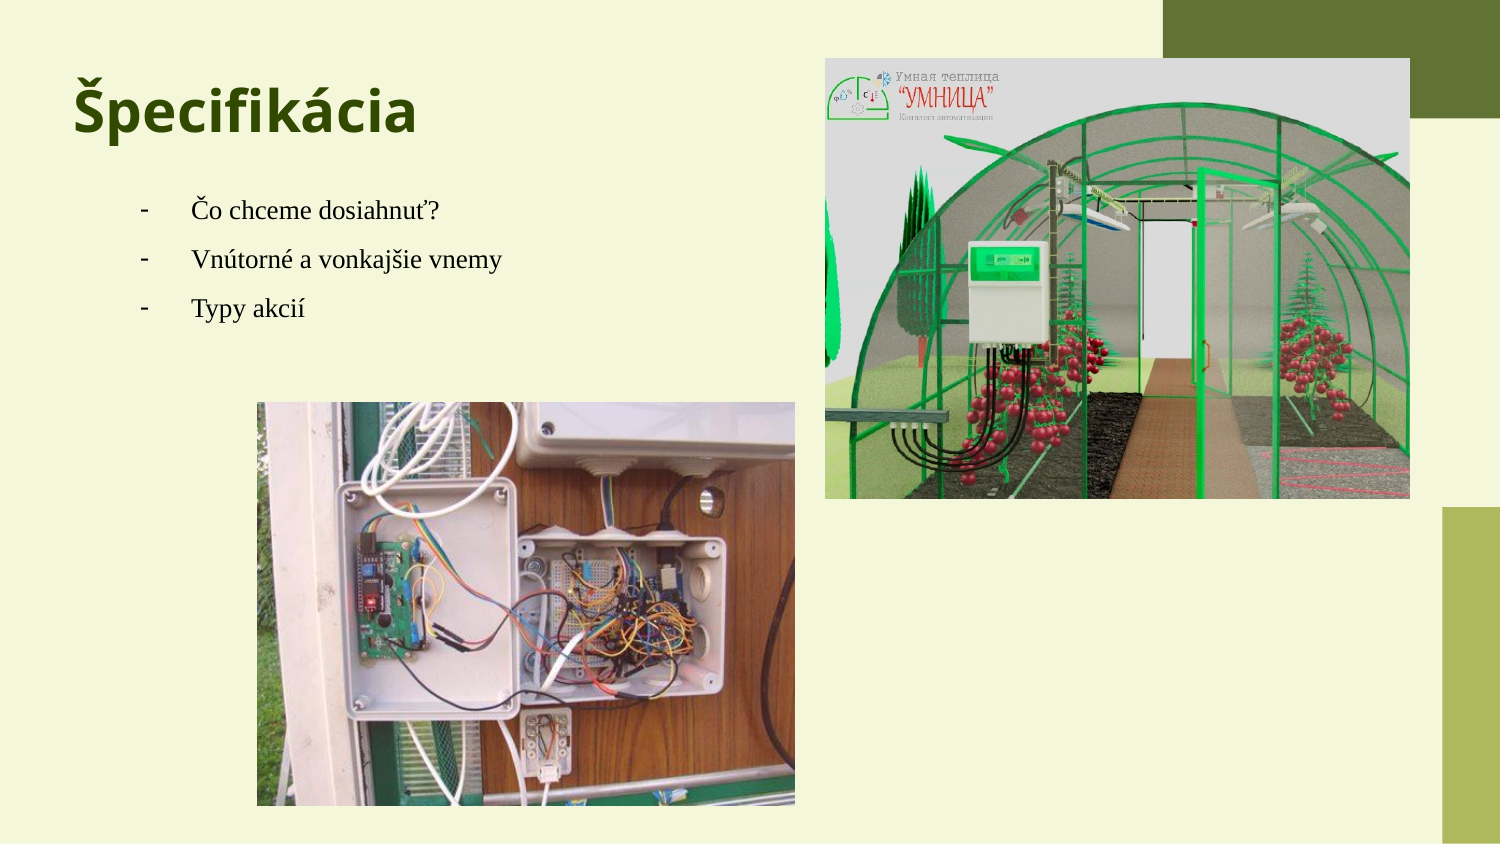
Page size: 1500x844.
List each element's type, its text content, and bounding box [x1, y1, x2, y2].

picture [824, 58, 1410, 500]
picture [256, 402, 795, 806]
title Špecifikácia [59, 59, 822, 155]
text_box Čo chceme dosiahnuť? Vnútorné a vonkajšie vnemy Typy akcií [101, 161, 819, 338]
